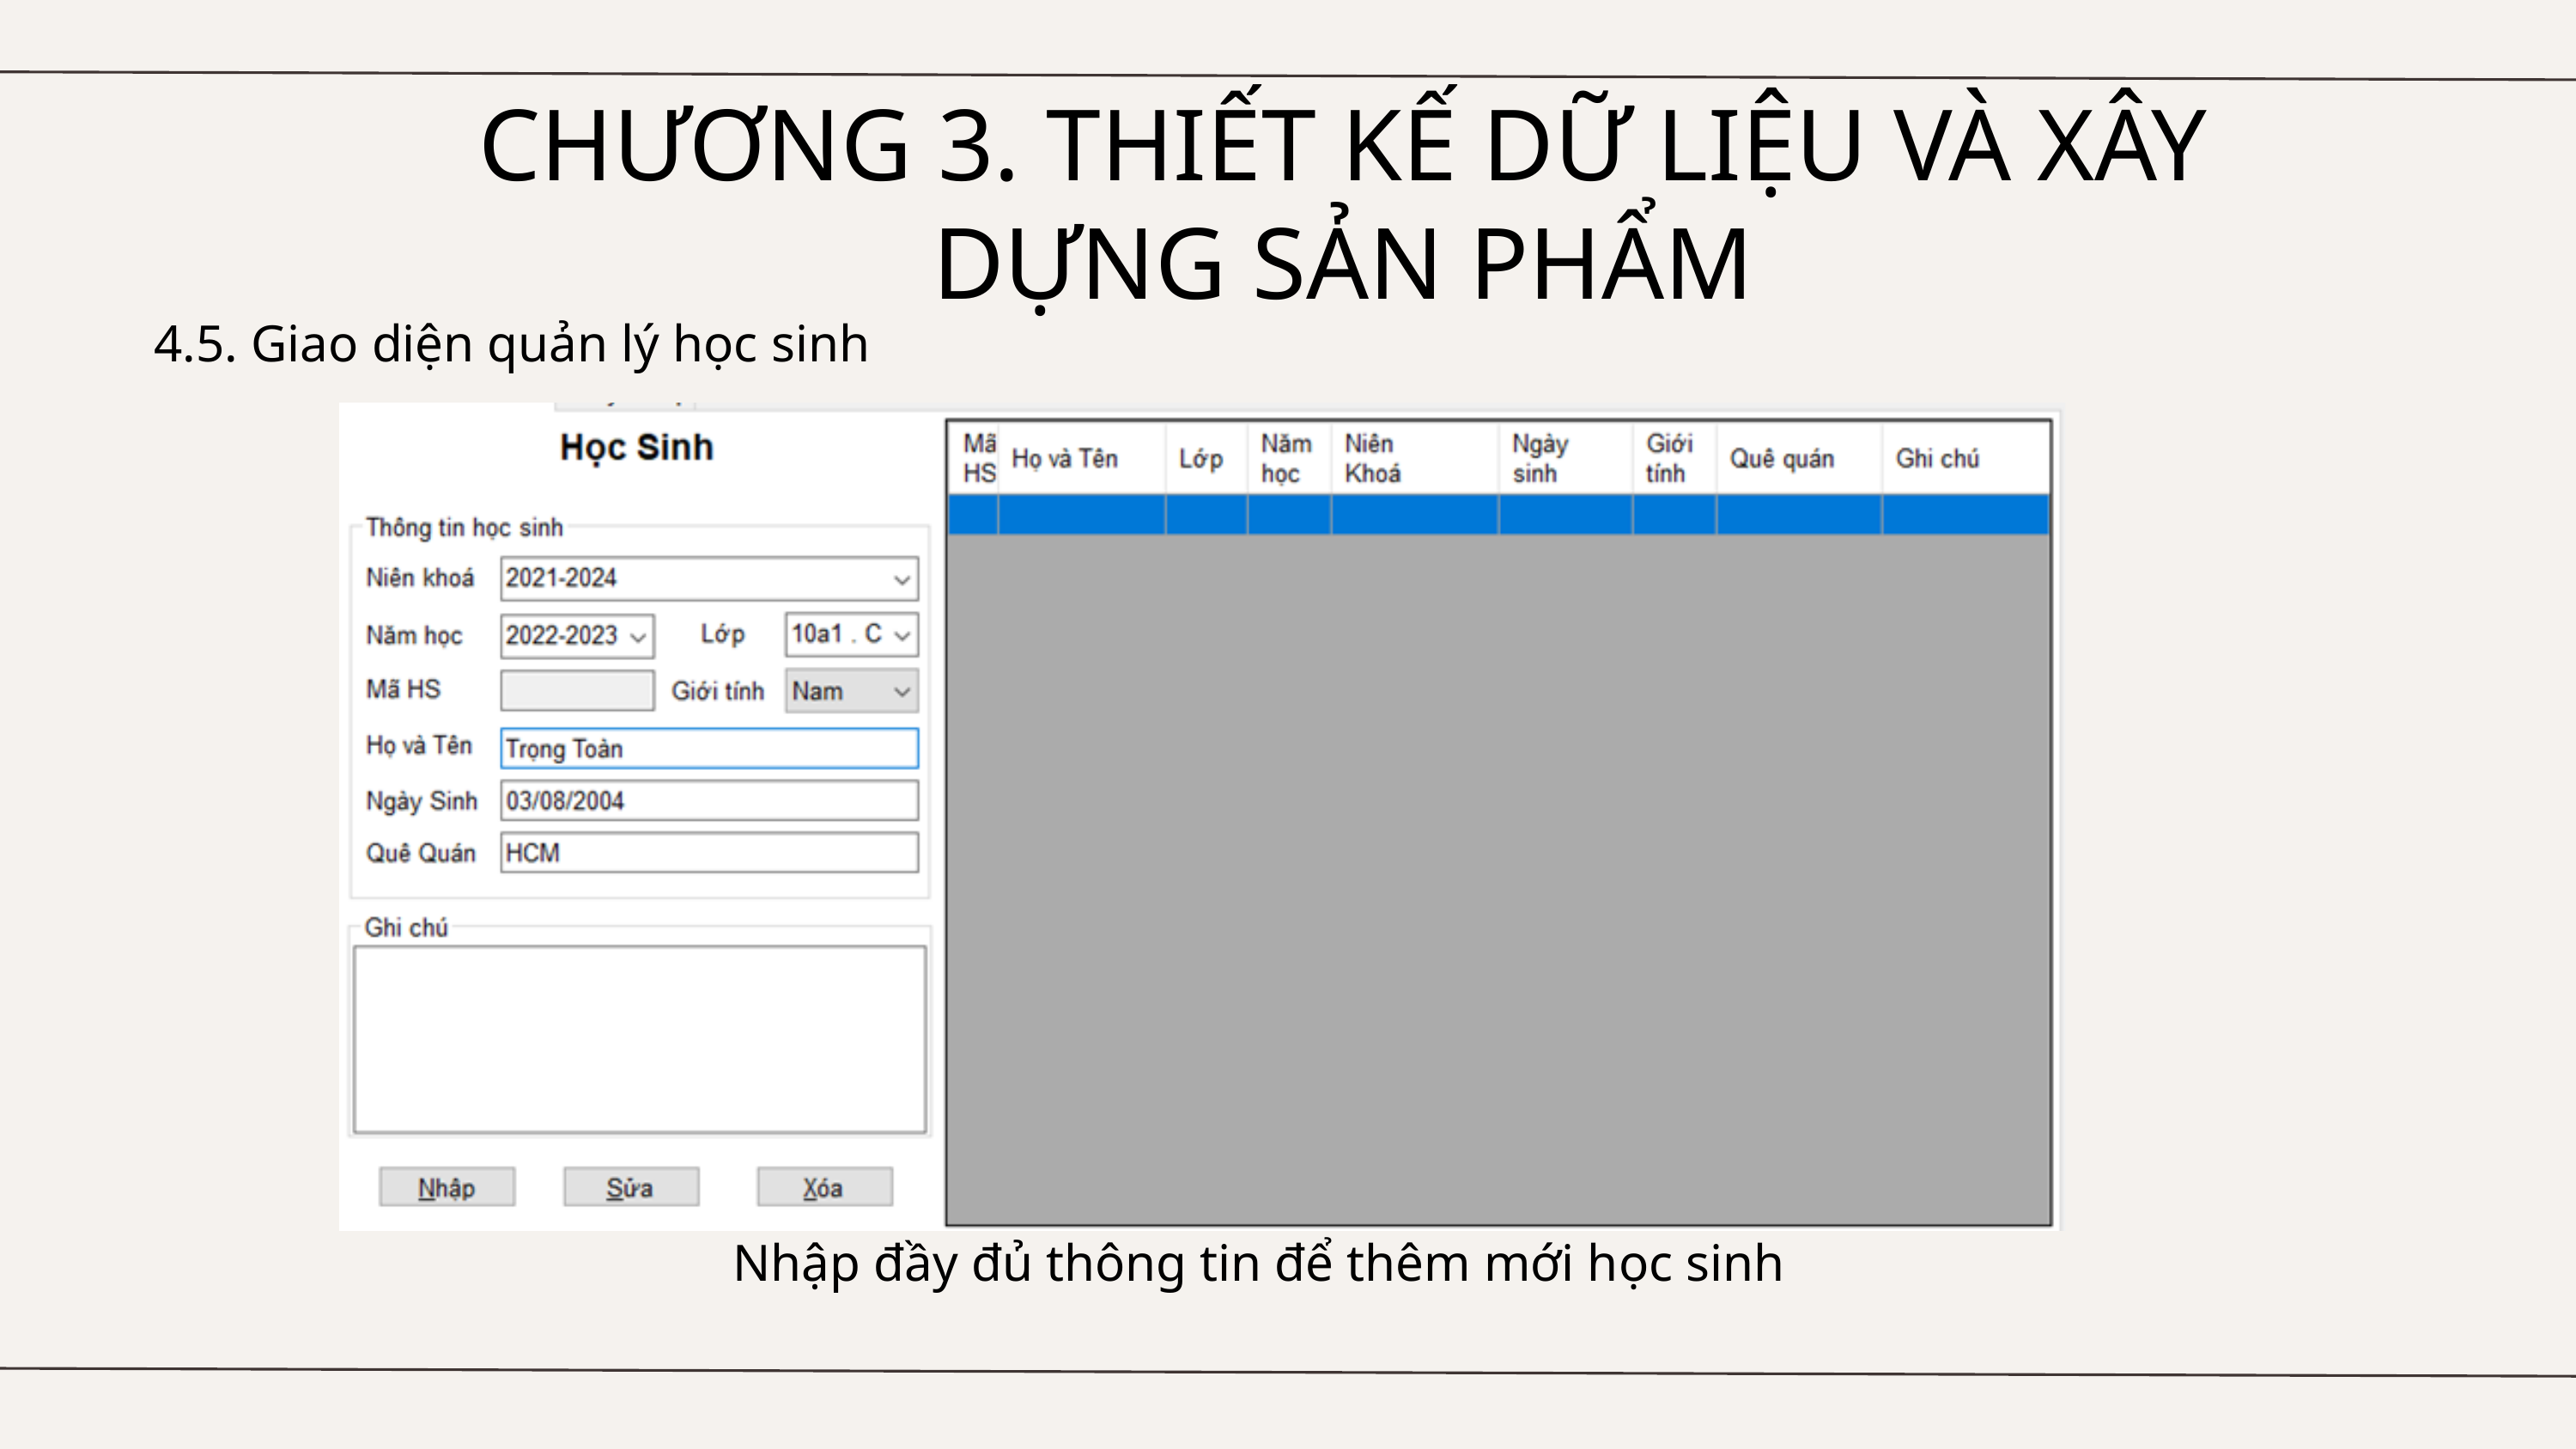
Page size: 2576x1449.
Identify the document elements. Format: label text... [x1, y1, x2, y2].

text_box CHƯƠNG 3. THIẾT KẾ DỮ LIỆU VÀ XÂY DỰNG SẢN PHẨM [361, 82, 2326, 319]
text_box [339, 403, 2066, 1231]
text_box 4.5. Giao diện quản lý học sinh [144, 311, 880, 372]
text_box Nhập đầy đủ thông tin để thêm mới học sinh [713, 1230, 1806, 1351]
